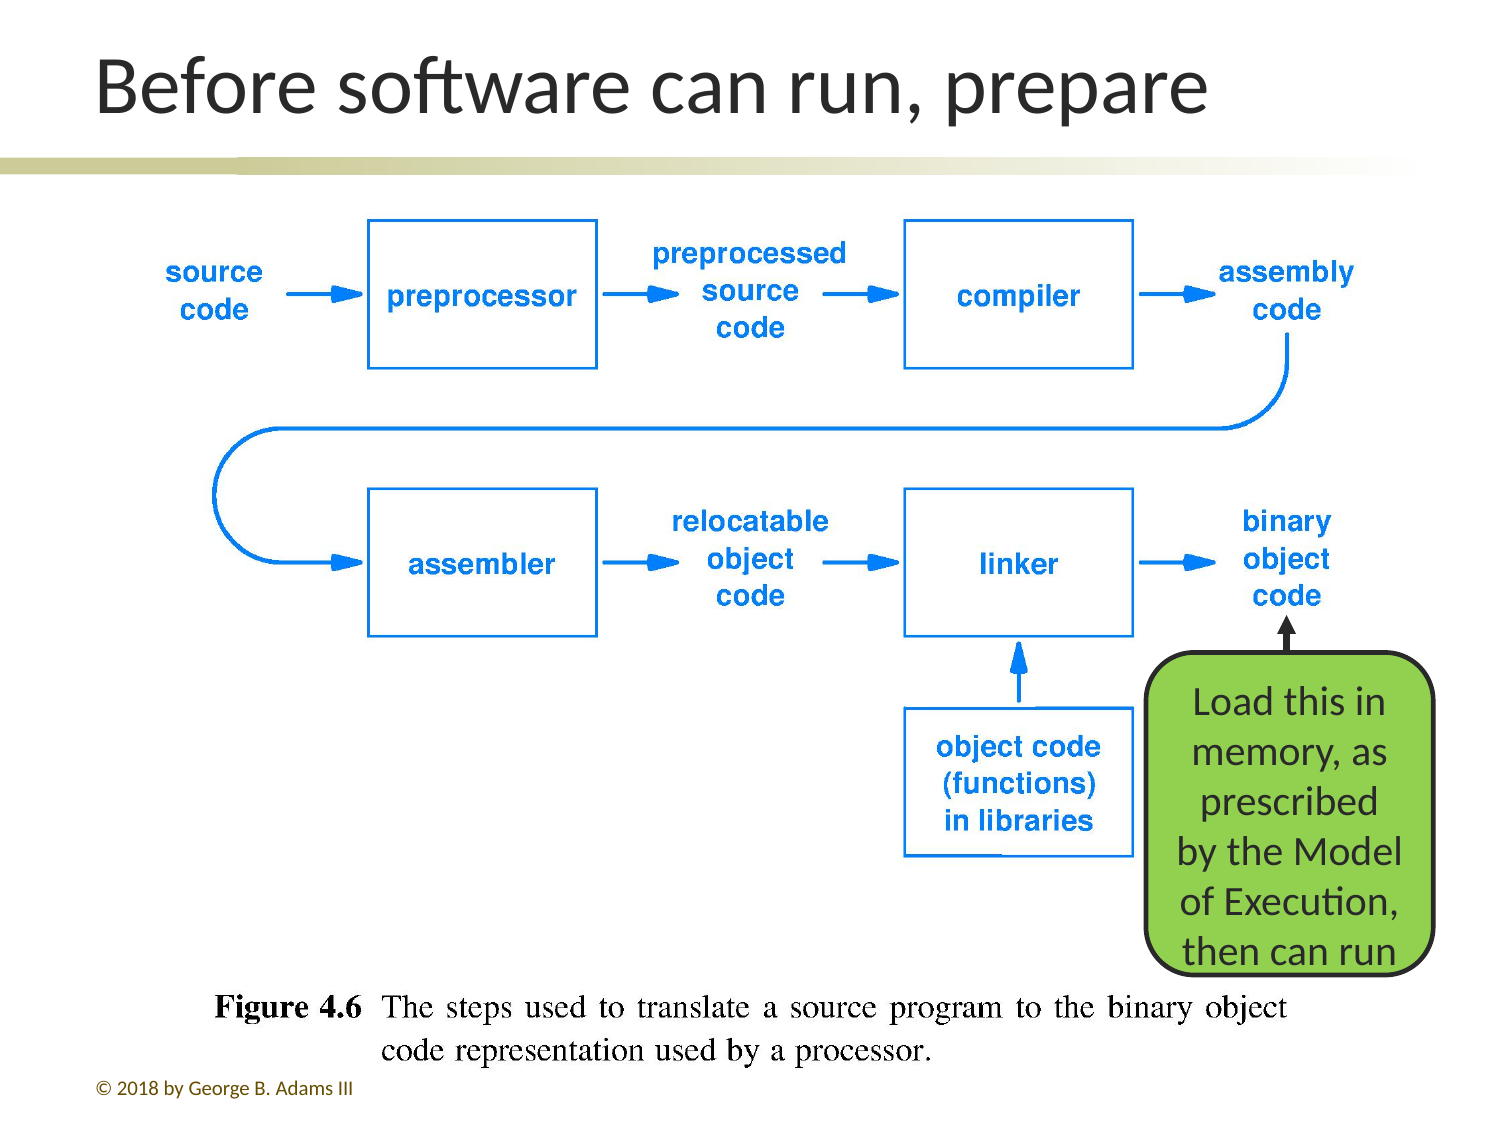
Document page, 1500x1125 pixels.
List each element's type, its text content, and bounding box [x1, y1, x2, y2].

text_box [1145, 614, 1434, 976]
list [53, 180, 1447, 1097]
title Before software can run, prepare [79, 15, 1432, 139]
